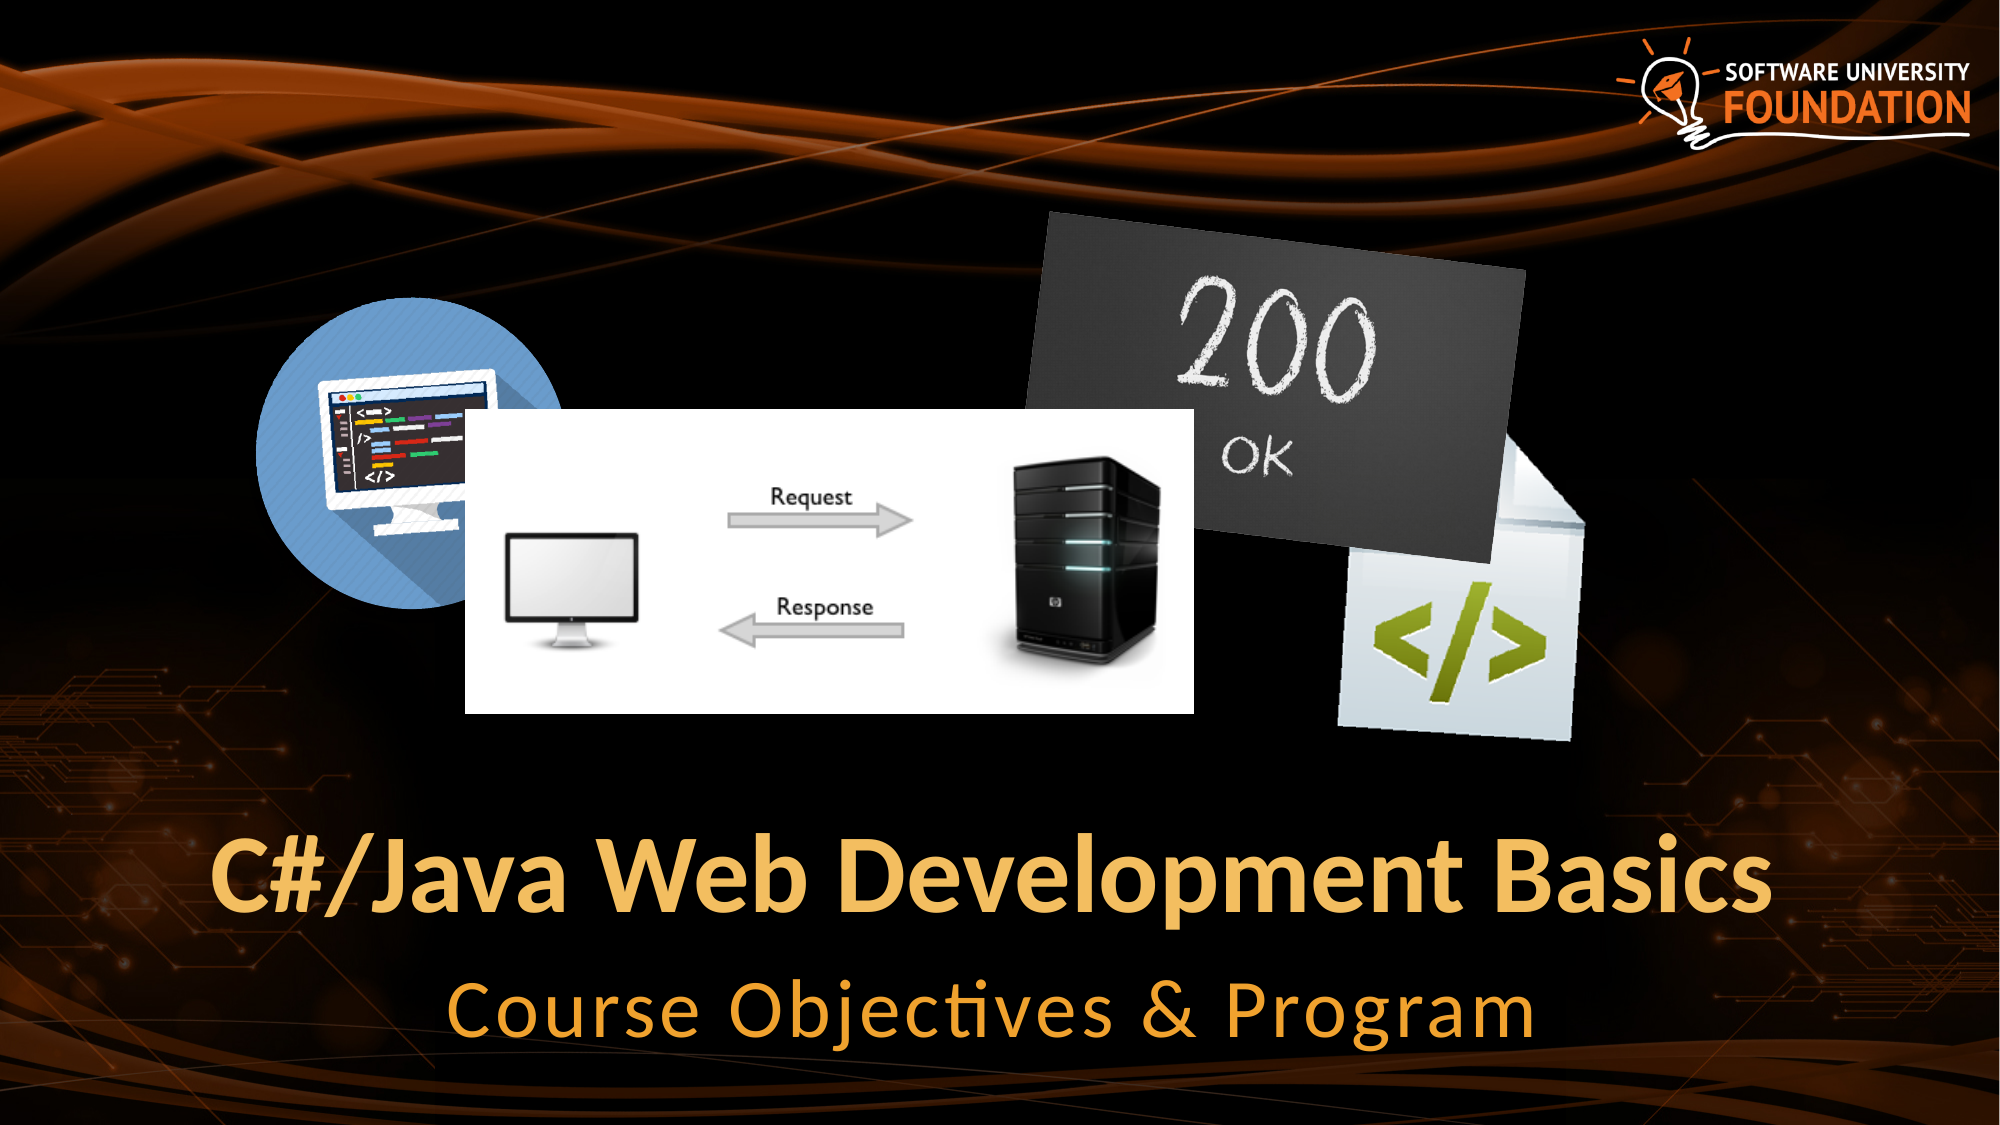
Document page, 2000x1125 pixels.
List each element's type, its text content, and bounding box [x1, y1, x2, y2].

picture [0, 0, 2000, 1125]
list Course Objectives & Program [259, 943, 1727, 1057]
title C#/Java Web Development Basics [155, 700, 1831, 941]
